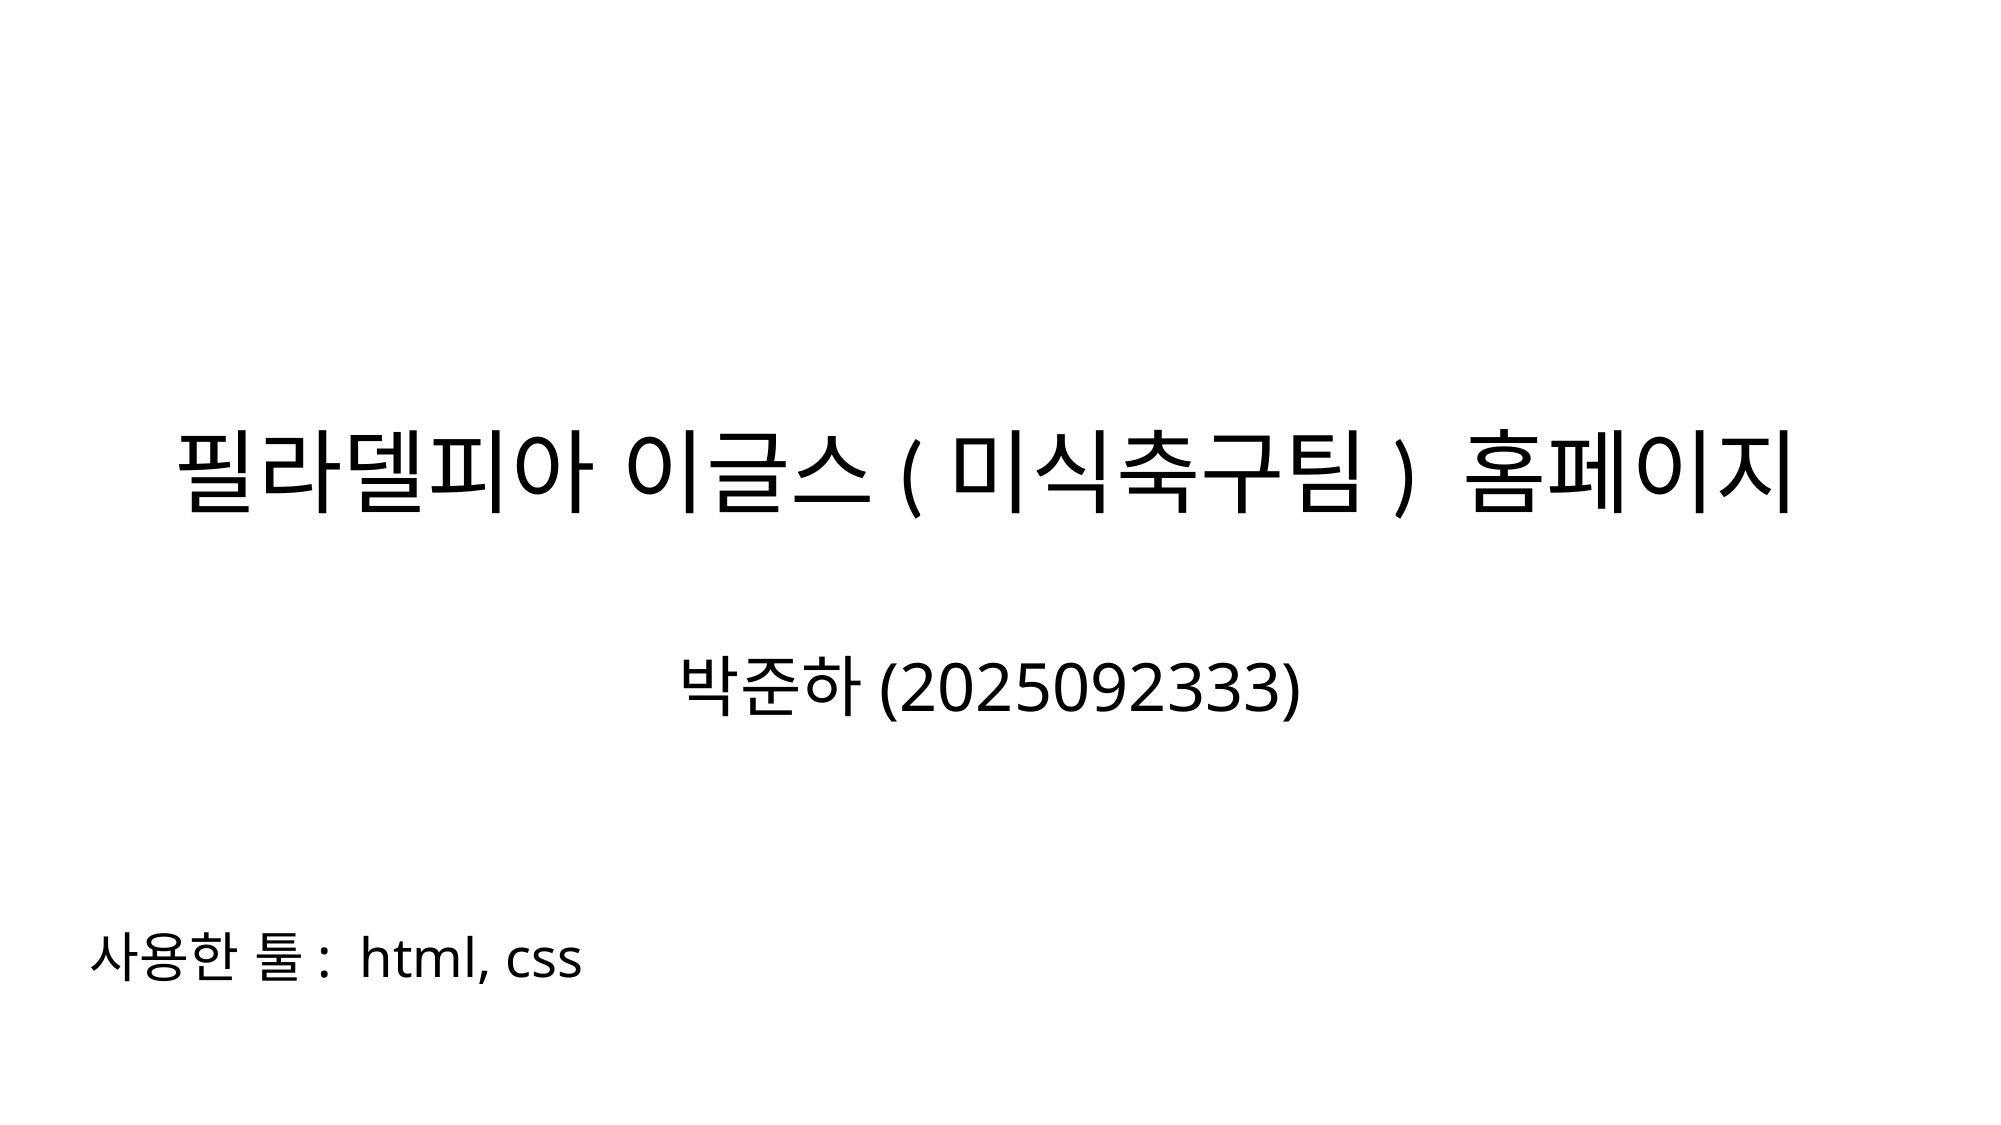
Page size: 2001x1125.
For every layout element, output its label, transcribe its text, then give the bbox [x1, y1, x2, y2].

subtitle 박준하(2025092333) 사용한 툴: html, css [45, 637, 1936, 1015]
title 필라델피아 이글스(미식축구팀) 홈페이지 [150, 349, 1850, 591]
